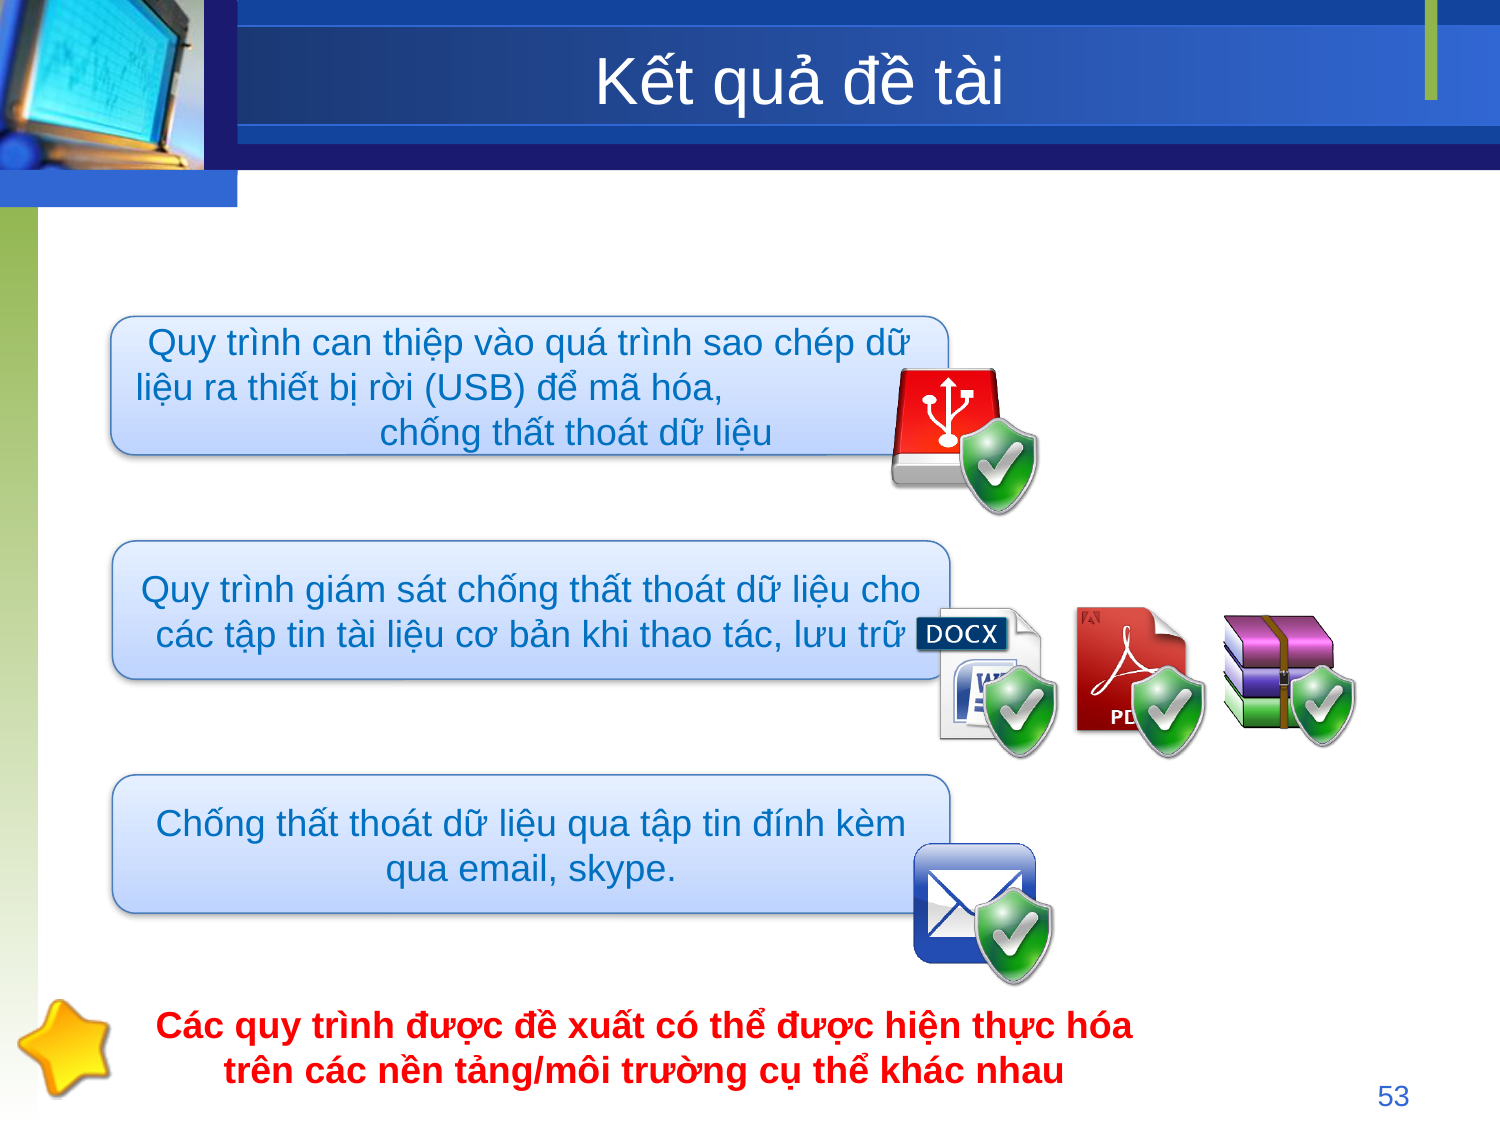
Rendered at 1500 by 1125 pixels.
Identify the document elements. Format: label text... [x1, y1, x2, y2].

text_box Quy trình giám sát chống thất thoát dữ liệu cho các tập tin tài liệu cơ bản khi thao tác, lưu trữ [112, 540, 950, 680]
slide_number 53 [1074, 1069, 1425, 1110]
text_box Các quy trình được đề xuất có thể được hiện thực hóa trên các nền tảng/môi trường cụ thể khác nhau [114, 993, 1175, 1099]
picture [17, 999, 118, 1101]
text_box Quy trình can thiệp vào quá trình sao chép dữ liệu ra thiết bị rời (USB) để mã hóa, chống thất thoát dữ liệu [110, 316, 949, 455]
picture [909, 604, 1219, 763]
picture [883, 364, 1052, 521]
picture [909, 838, 1067, 991]
picture [1221, 593, 1367, 751]
text_box Chống thất thoát dữ liệu qua tập tin đính kèm qua email, skype. [112, 774, 950, 914]
picture [0, 0, 204, 169]
title Kết quả đề tài [237, 33, 1363, 122]
